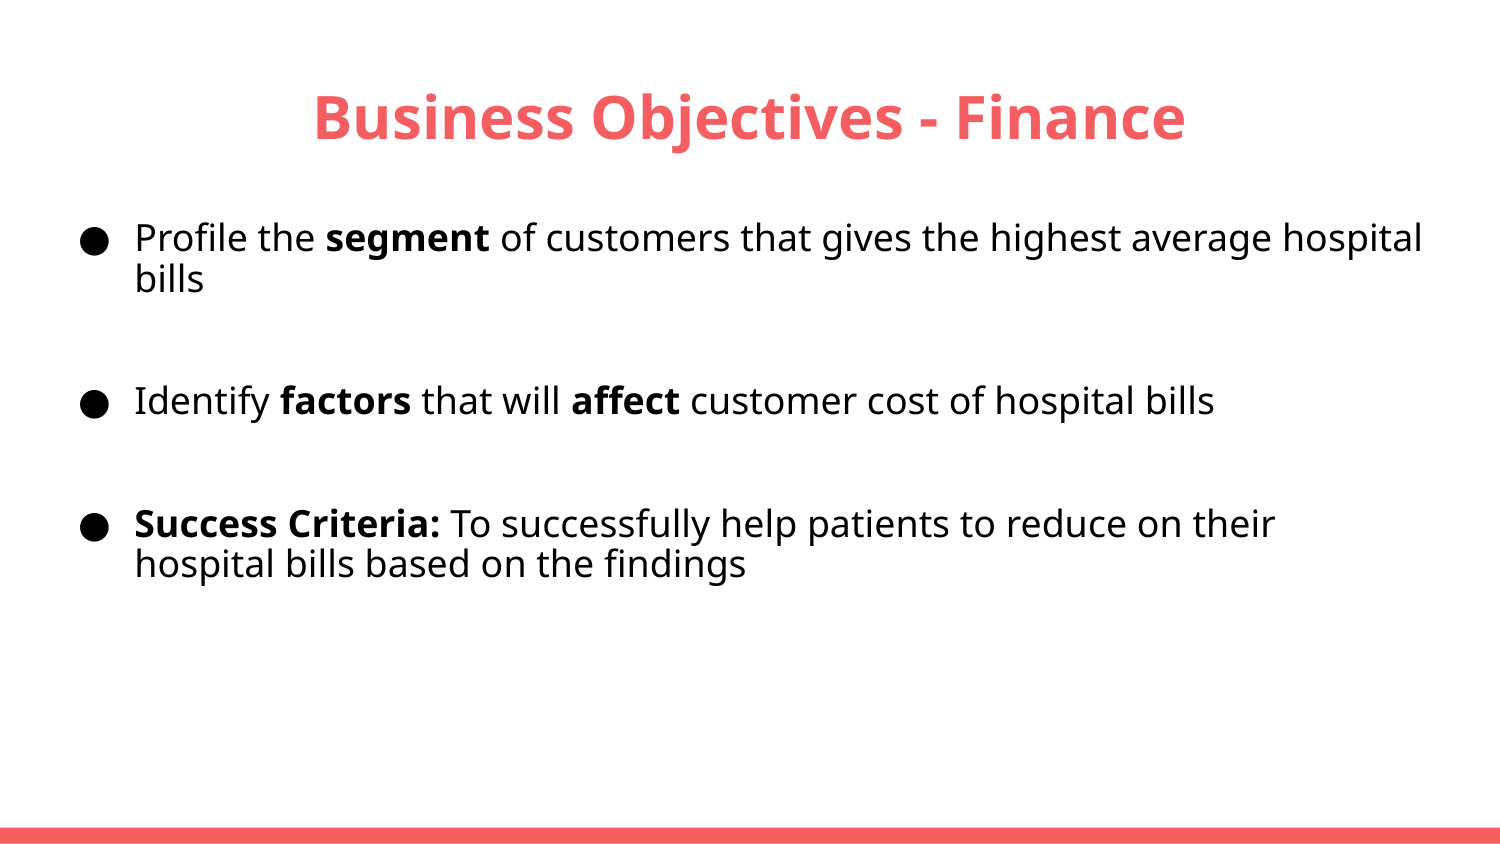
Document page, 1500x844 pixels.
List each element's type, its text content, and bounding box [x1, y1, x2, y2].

list Profile the segment of customers that gives the highest average hospital bills Identify factors that will affect customer cost of hospital bills Success Criteria: To successfully help patients to reduce on their hospital bills based on the findings [44, 204, 1443, 673]
title Business Objectives - Finance [51, 64, 1449, 167]
